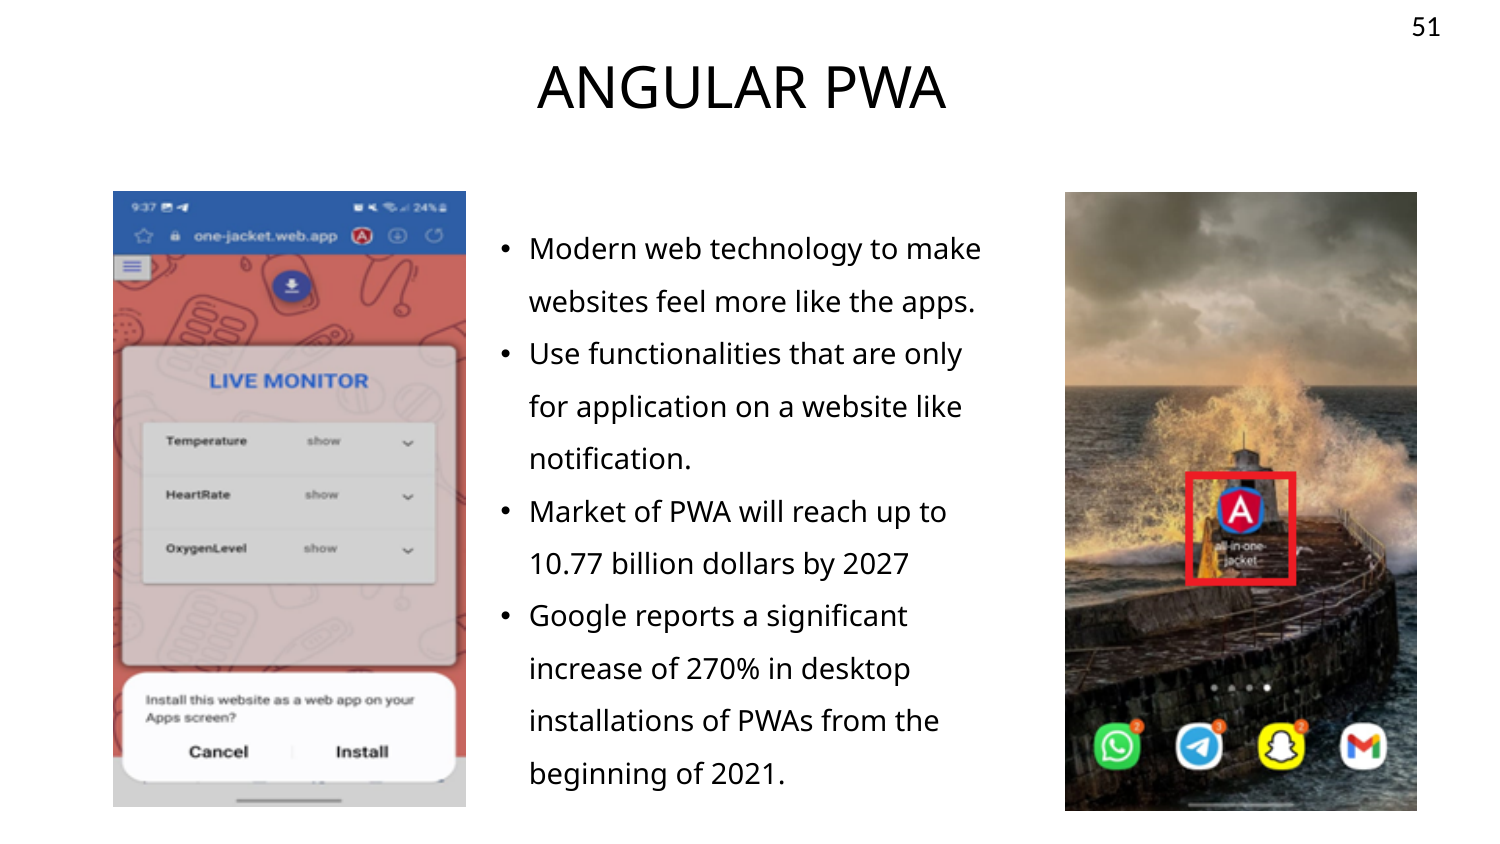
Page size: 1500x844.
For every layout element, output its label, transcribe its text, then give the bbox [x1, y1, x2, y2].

text_box Modern web technology to make websites feel more like the apps. Use functionalities that are only for application on a website like notification. Market of PWA will reach up to 10.77 billion dollars by 2027 Google reports a significant increase of 270% in desktop installations of PWAs from the beginning of 2021. [485, 194, 1010, 809]
picture [113, 191, 466, 807]
text_box ANGULAR PWA [116, 45, 1384, 125]
picture [1065, 192, 1417, 811]
